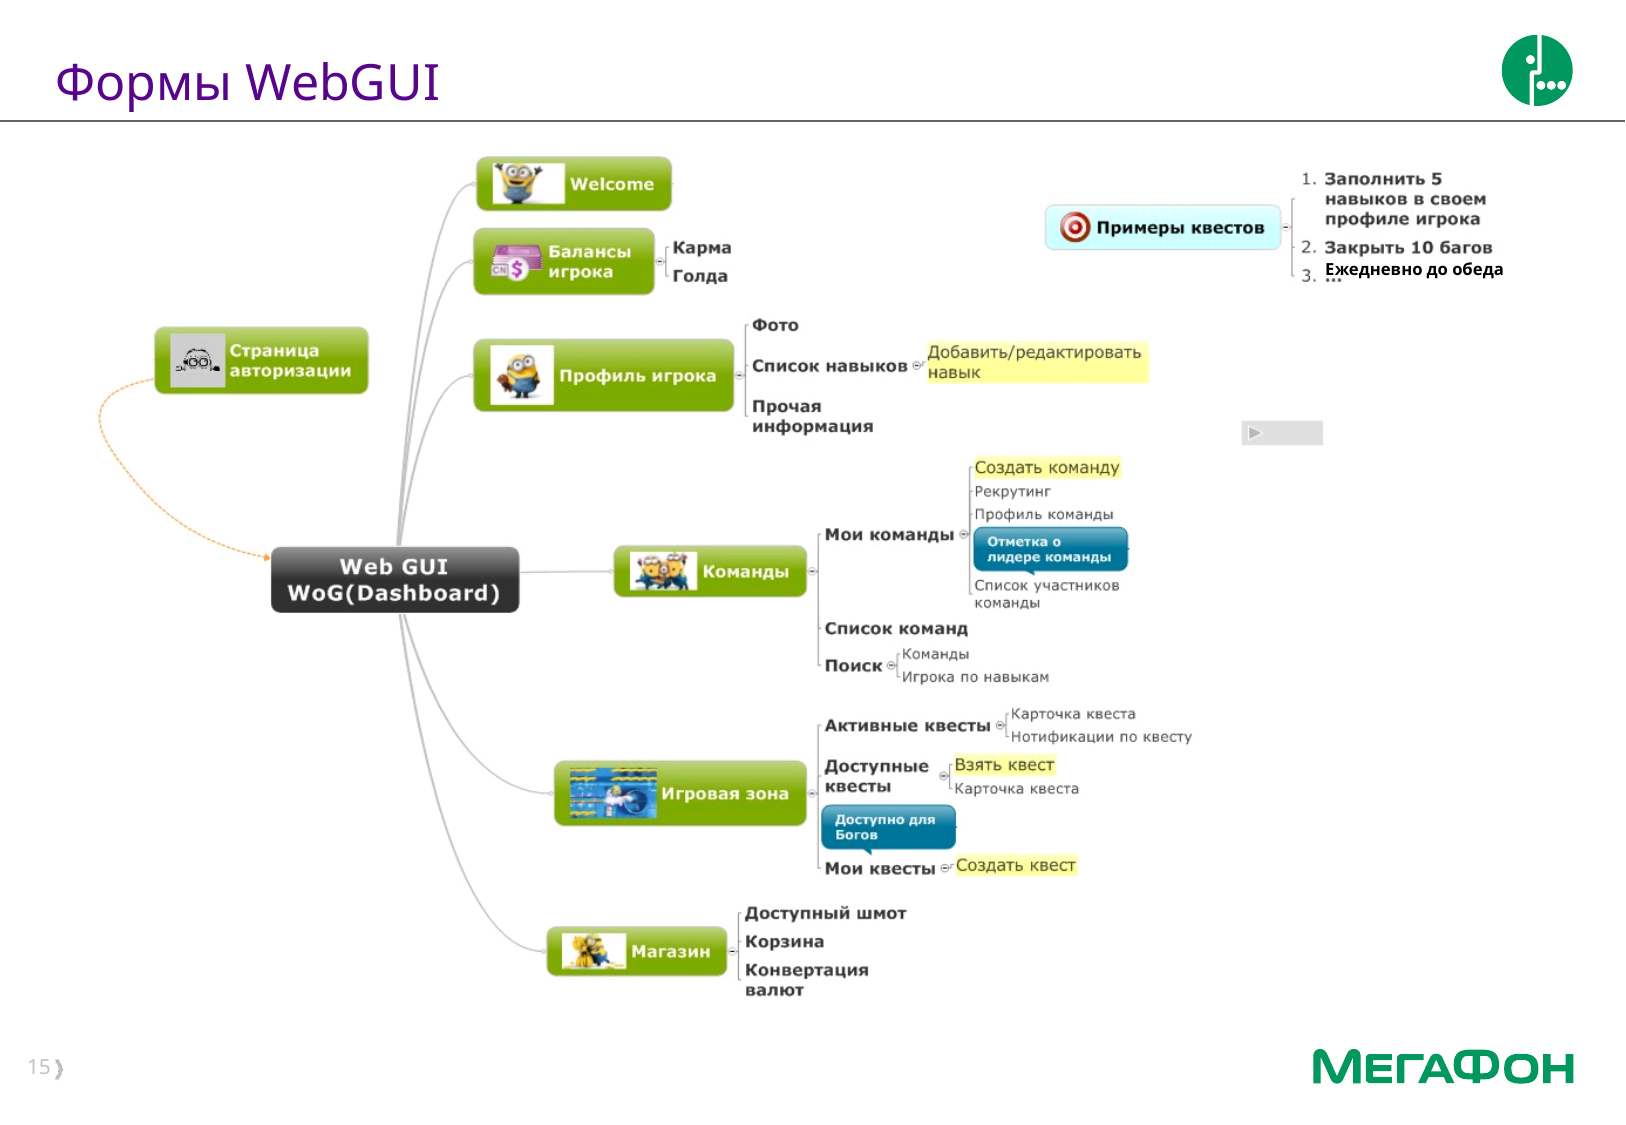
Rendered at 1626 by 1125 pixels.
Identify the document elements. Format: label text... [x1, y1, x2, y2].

picture [52, 1054, 65, 1083]
slide_number 15 [0, 1049, 51, 1087]
title Формы WebGUI [55, 0, 1477, 112]
picture [18, 134, 1540, 1019]
